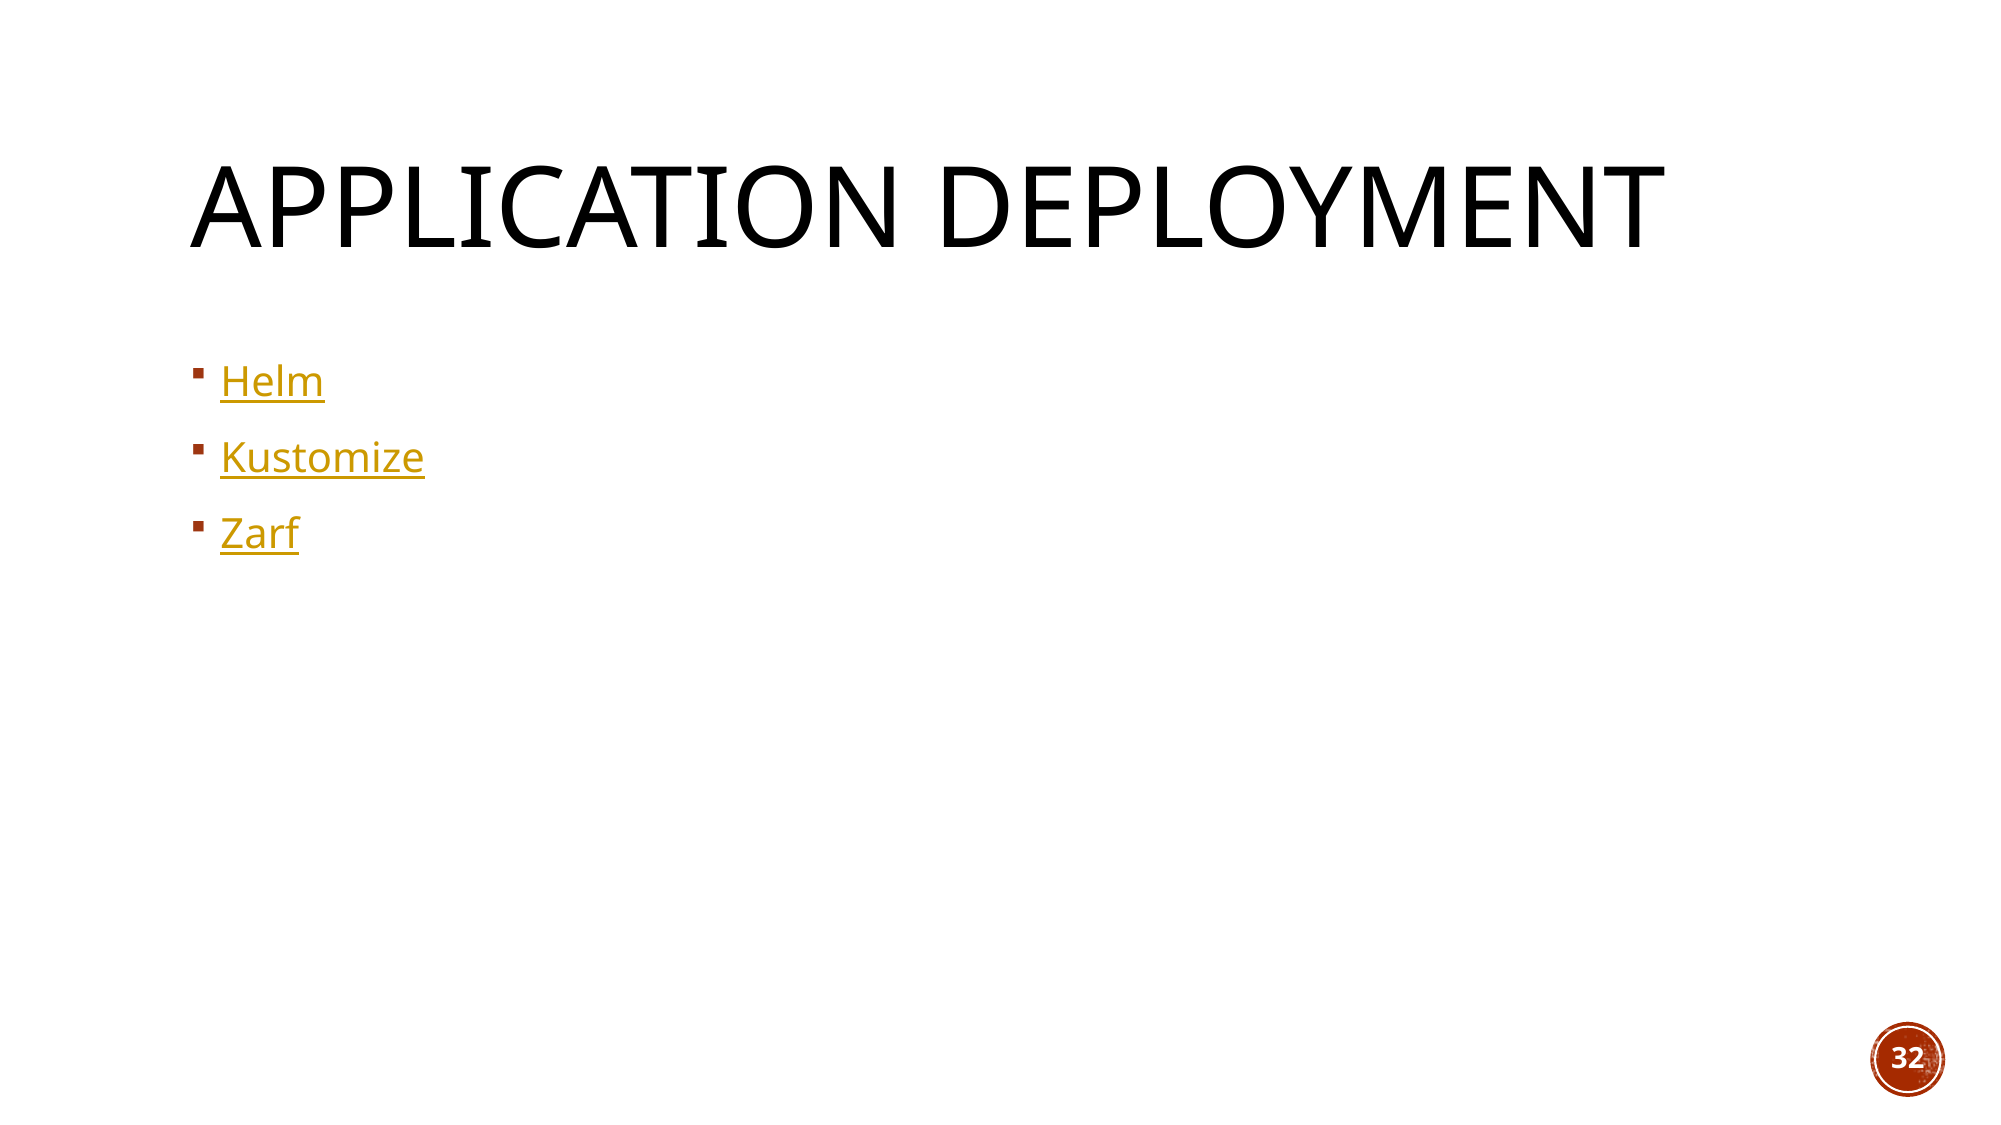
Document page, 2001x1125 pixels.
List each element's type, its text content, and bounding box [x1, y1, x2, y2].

title Application Deployment [175, 79, 1826, 344]
slide_number 32 [1855, 1028, 1961, 1089]
list Helm Kustomize Zarf [175, 348, 1826, 1013]
